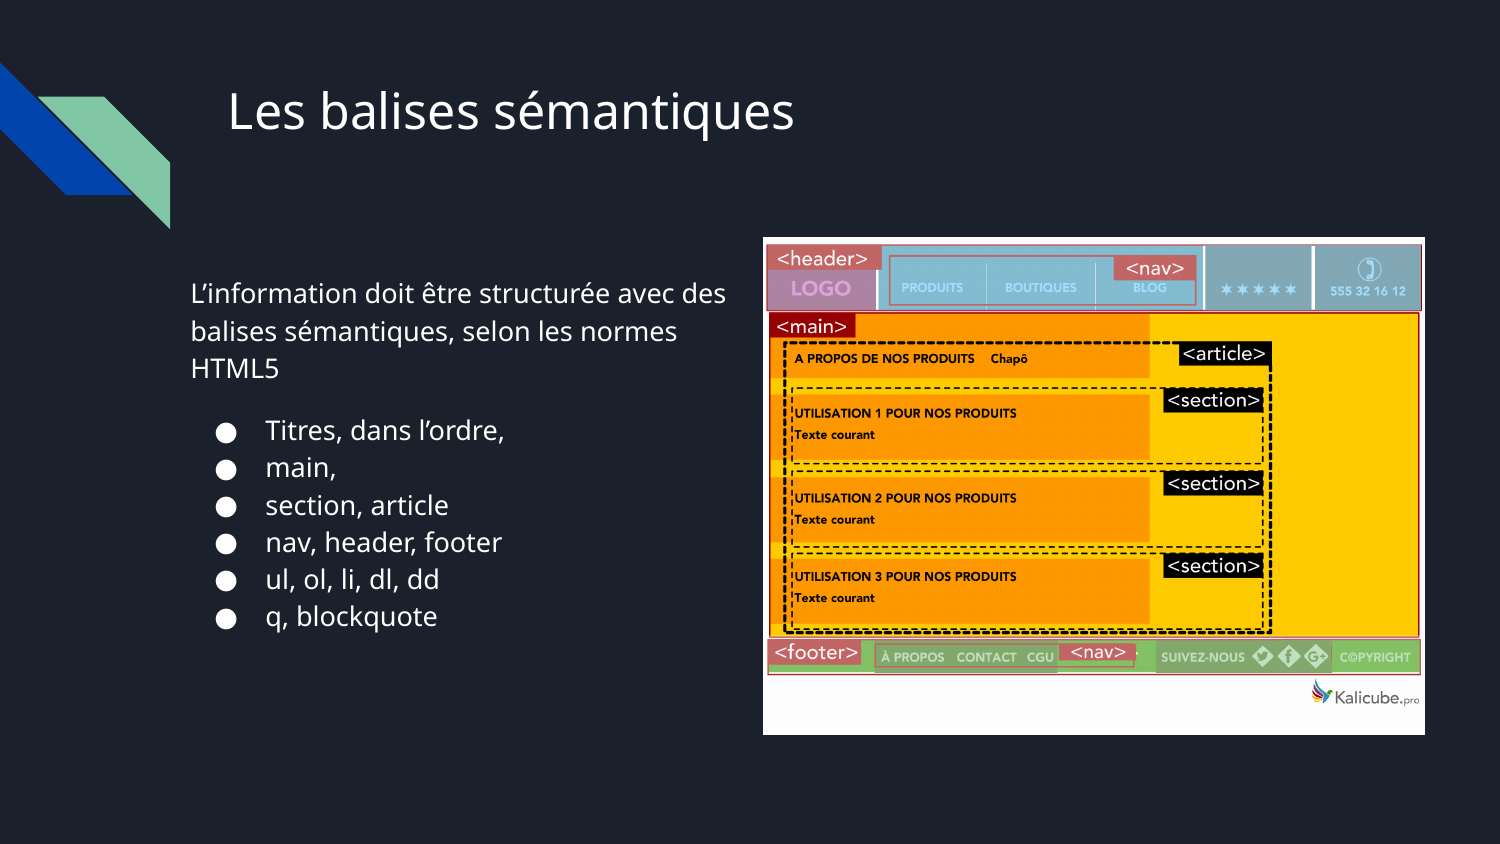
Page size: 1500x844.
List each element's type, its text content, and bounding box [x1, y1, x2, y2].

list L’information doit être structurée avec des balises sémantiques, selon les normes HTML5 Titres, dans l’ordre, main, section, article nav, header, footer ul, ol, li, dl, dd q, blockquote [175, 257, 752, 735]
title Les balises sémantiques [212, 64, 1368, 215]
picture [763, 237, 1425, 735]
